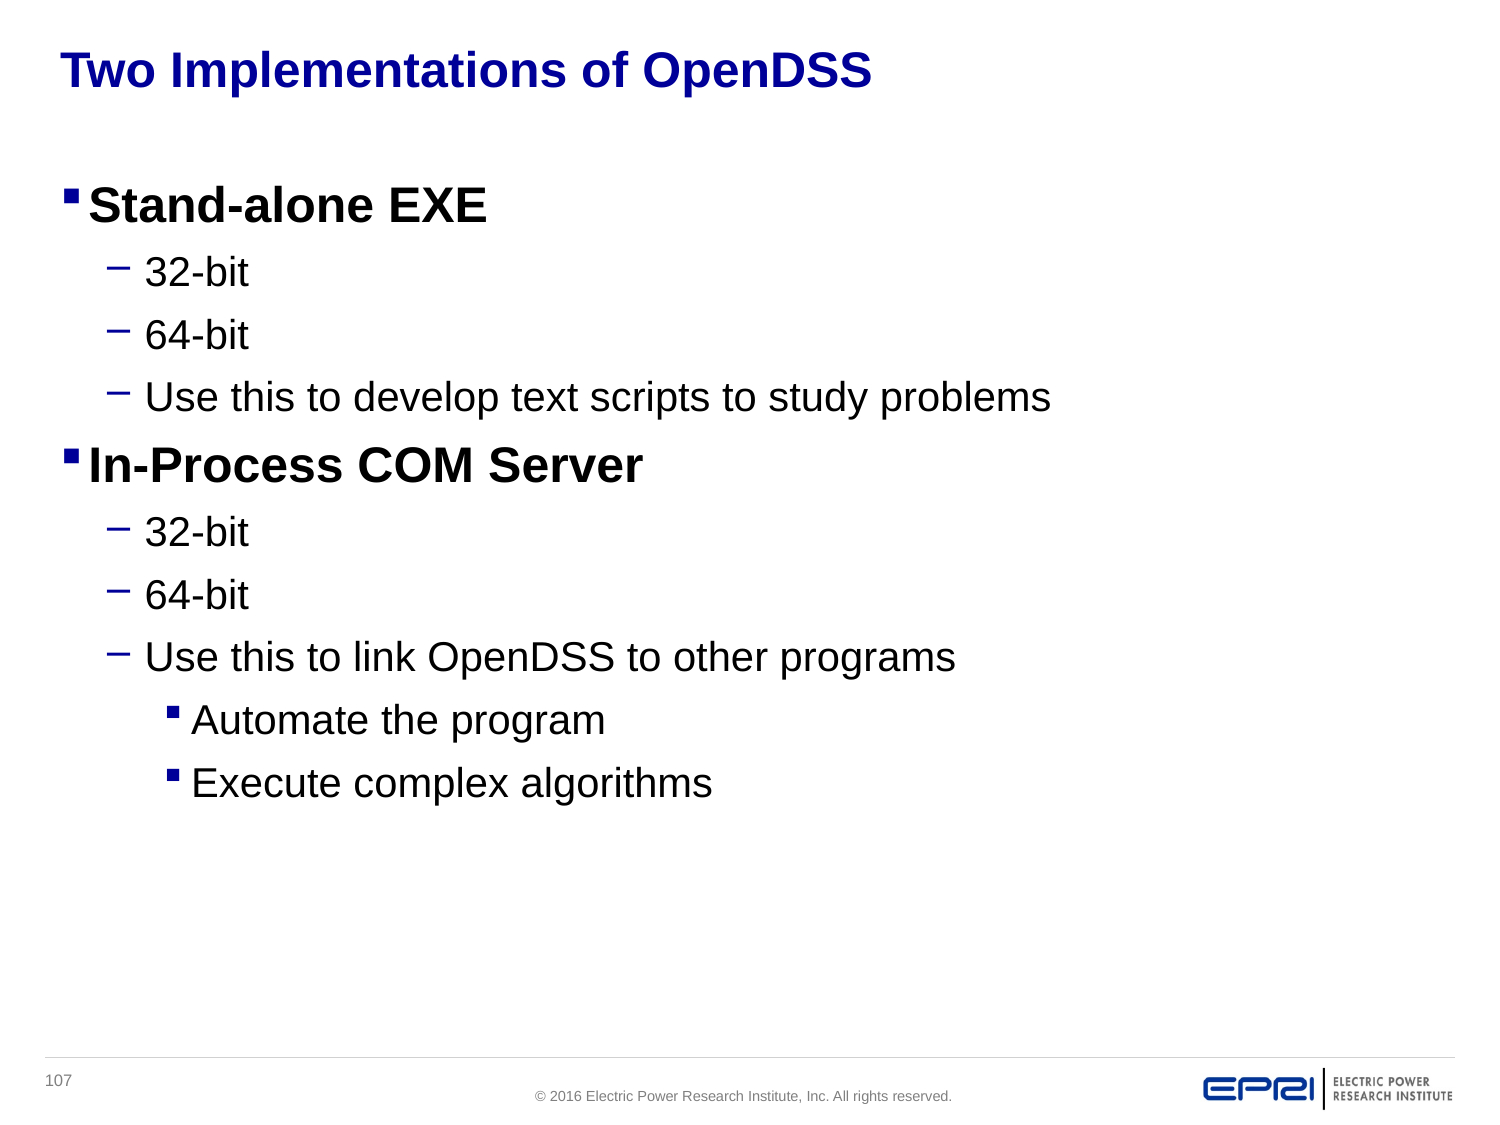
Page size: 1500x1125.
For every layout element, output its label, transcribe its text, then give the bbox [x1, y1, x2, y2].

title Two Implementations of OpenDSS [44, 29, 1456, 151]
list Stand-alone EXE 32-bit 64-bit Use this to develop text scripts to study problems In-Process COM Server 32-bit 64-bit Use this to link OpenDSS to other programs Automate the program Execute complex algorithms [44, 164, 1456, 1051]
picture [1200, 1064, 1455, 1113]
